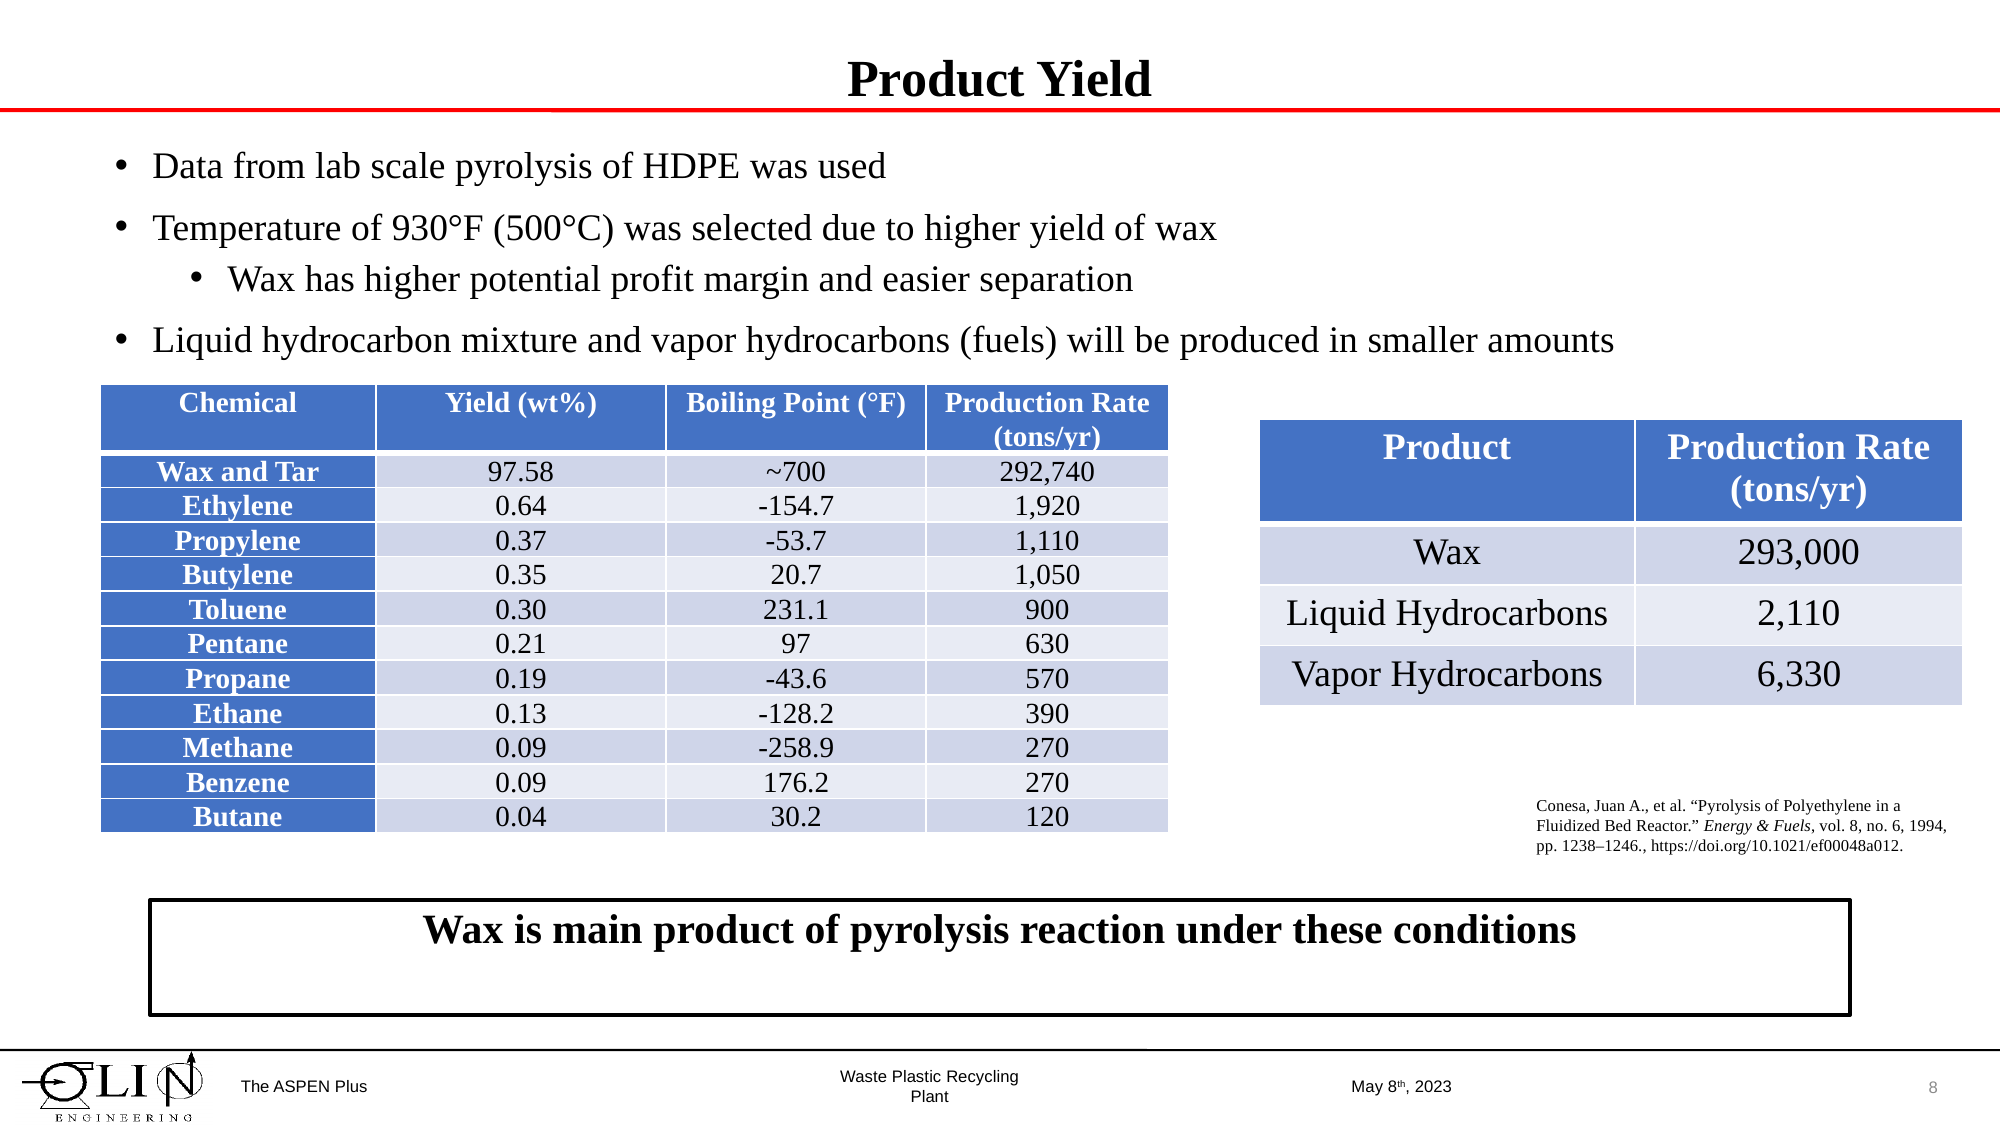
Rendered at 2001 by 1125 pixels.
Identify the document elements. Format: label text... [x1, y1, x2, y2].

table_cell Propane [101, 661, 375, 694]
table_cell Methane [101, 730, 375, 763]
table_cell Butylene [101, 557, 375, 590]
table_cell 270 [927, 730, 1168, 763]
table_cell Toluene [101, 592, 375, 625]
table_cell 231.1 [667, 592, 925, 625]
table_cell 630 [927, 627, 1168, 659]
table_cell -154.7 [667, 488, 925, 521]
table_cell -53.7 [667, 523, 925, 556]
table_cell 20.7 [667, 557, 925, 590]
table_cell 120 [927, 799, 1168, 832]
table_cell Pentane [101, 627, 375, 659]
picture [15, 1052, 213, 1125]
table_cell ~700 [667, 456, 925, 487]
table_header Boiling Point (°F) [667, 385, 925, 450]
table_cell Wax and Tar [101, 456, 375, 487]
table_cell -258.9 [667, 730, 925, 763]
table_cell Butane [101, 799, 375, 832]
table_cell Propylene [101, 523, 375, 556]
table_cell 292,740 [927, 456, 1168, 487]
table_header Production Rate (tons/yr) [927, 385, 1168, 450]
table_cell Vapor Hydrocarbons [1260, 646, 1634, 705]
table_header Product [1260, 420, 1634, 521]
text_box Conesa, Juan A., et al. “Pyrolysis of Polyethylene in a Fluidized Bed Reactor.” Energy & Fuels, vol. 8, no. 6, 1994, pp. 1238–1246., https://doi.org/10.1021/ef00048a012. [1521, 787, 1963, 863]
text_box May 8th, 2023 [1351, 1054, 1495, 1117]
table_cell 293,000 [1636, 527, 1962, 584]
table_header Yield (wt%) [377, 385, 665, 450]
table_cell 0.19 [377, 661, 665, 694]
table_cell 0.09 [377, 730, 665, 763]
table_cell -128.2 [667, 696, 925, 728]
table_cell 97 [667, 627, 925, 659]
list Wax is main product of pyrolysis reaction under these conditions [148, 898, 1852, 1017]
table_header Chemical [101, 385, 375, 450]
slide_number 8 [1847, 1057, 1953, 1118]
table_cell 0.04 [377, 799, 665, 832]
table_cell Liquid Hydrocarbons [1260, 586, 1634, 645]
text_box The ASPEN Plus [240, 1054, 399, 1117]
table_cell Benzene [101, 765, 375, 798]
table_cell 0.35 [377, 557, 665, 590]
table_cell 0.37 [377, 523, 665, 556]
table_cell 390 [927, 696, 1168, 728]
table_cell 2,110 [1636, 586, 1962, 645]
table_cell 0.64 [377, 488, 665, 521]
table_cell 570 [927, 661, 1168, 694]
table_cell 0.30 [377, 592, 665, 625]
table_cell 1,050 [927, 557, 1168, 590]
table_cell 176.2 [667, 765, 925, 798]
table_cell 30.2 [667, 799, 925, 832]
title Product Yield [137, 50, 1863, 110]
table_cell 6,330 [1636, 646, 1962, 705]
table_cell 0.09 [377, 765, 665, 798]
table_cell 1,110 [927, 523, 1168, 556]
table_cell 97.58 [377, 456, 665, 487]
table_cell Wax [1260, 527, 1634, 584]
table_cell Ethylene [101, 488, 375, 521]
table_cell 900 [927, 592, 1168, 625]
table_header Production Rate (tons/yr) [1636, 420, 1962, 521]
table_cell -43.6 [667, 661, 925, 694]
table_cell 270 [927, 765, 1168, 798]
table_cell 0.13 [377, 696, 665, 728]
table_cell 0.21 [377, 627, 665, 659]
table_cell 1,920 [927, 488, 1168, 521]
list Data from lab scale pyrolysis of HDPE was used Temperature of 930°F (500°C) was selected due to higher yield of wax Wax has higher potential profit margin and easier separation Liquid hydrocarbon mixture and vapor hydrocarbons (fuels) will be produced in smaller amounts [99, 139, 1900, 1040]
table_cell Ethane [101, 696, 375, 728]
